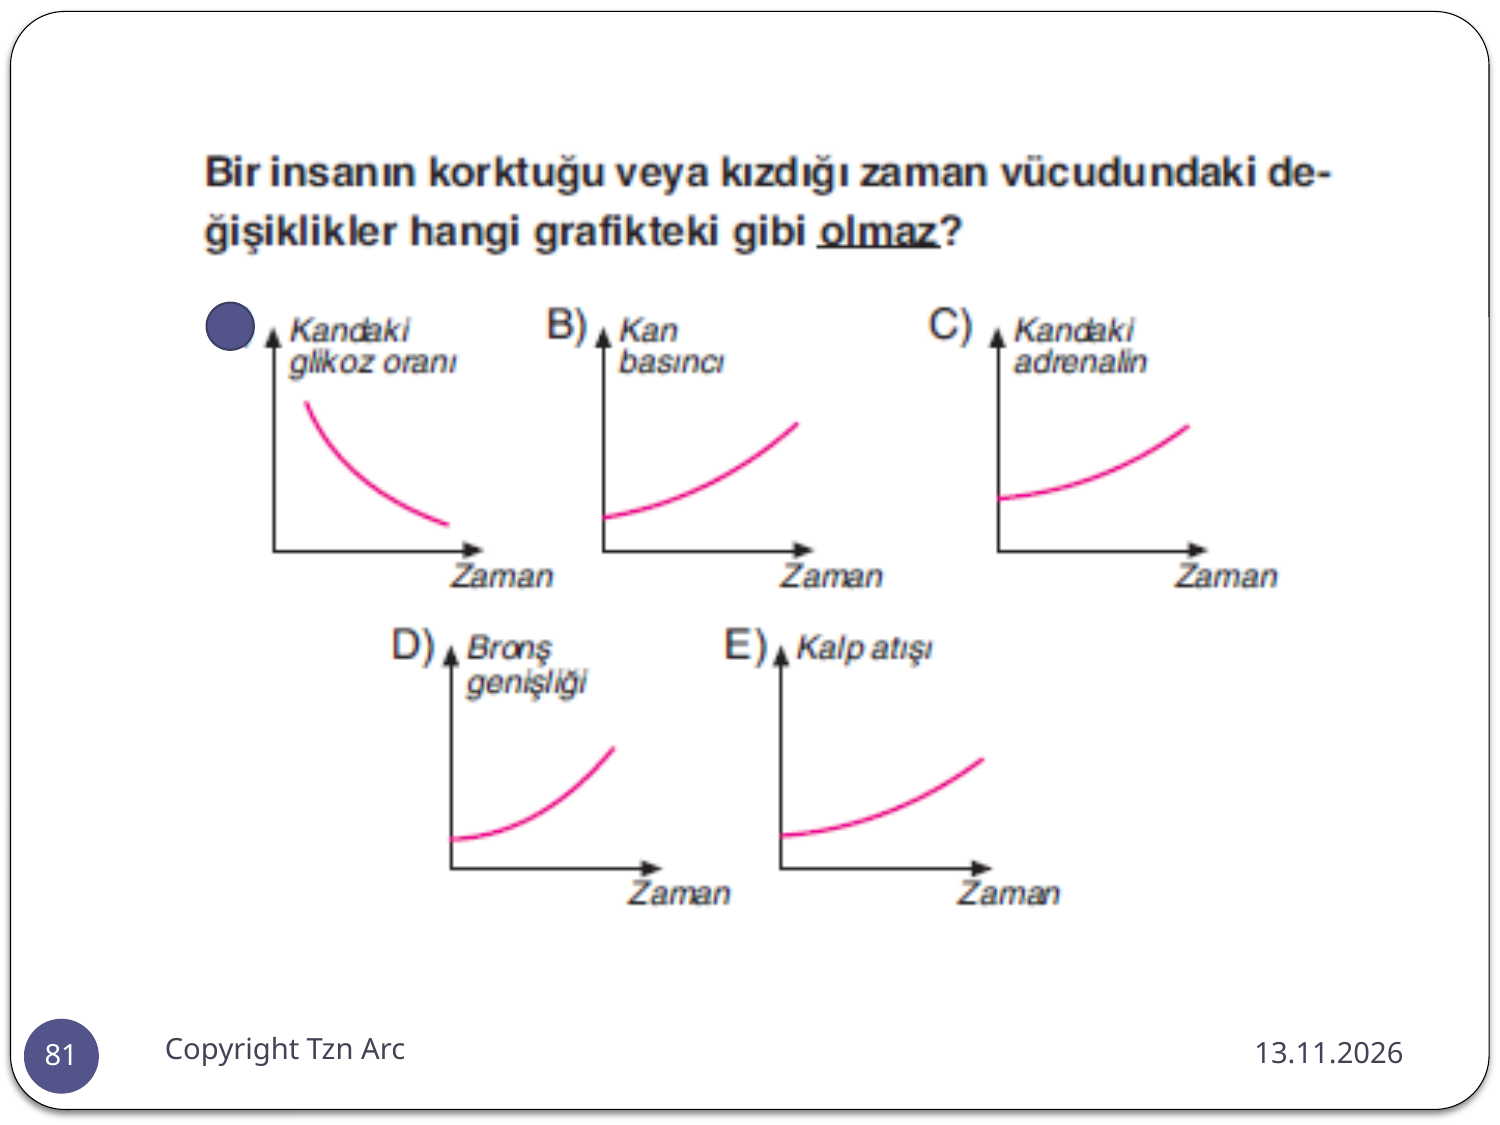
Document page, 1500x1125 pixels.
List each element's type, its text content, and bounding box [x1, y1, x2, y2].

slide_number 81 [23, 1018, 99, 1094]
footer Copyright Tzn Arc [150, 1012, 800, 1088]
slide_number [1012, 1015, 1419, 1094]
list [170, 125, 1371, 919]
